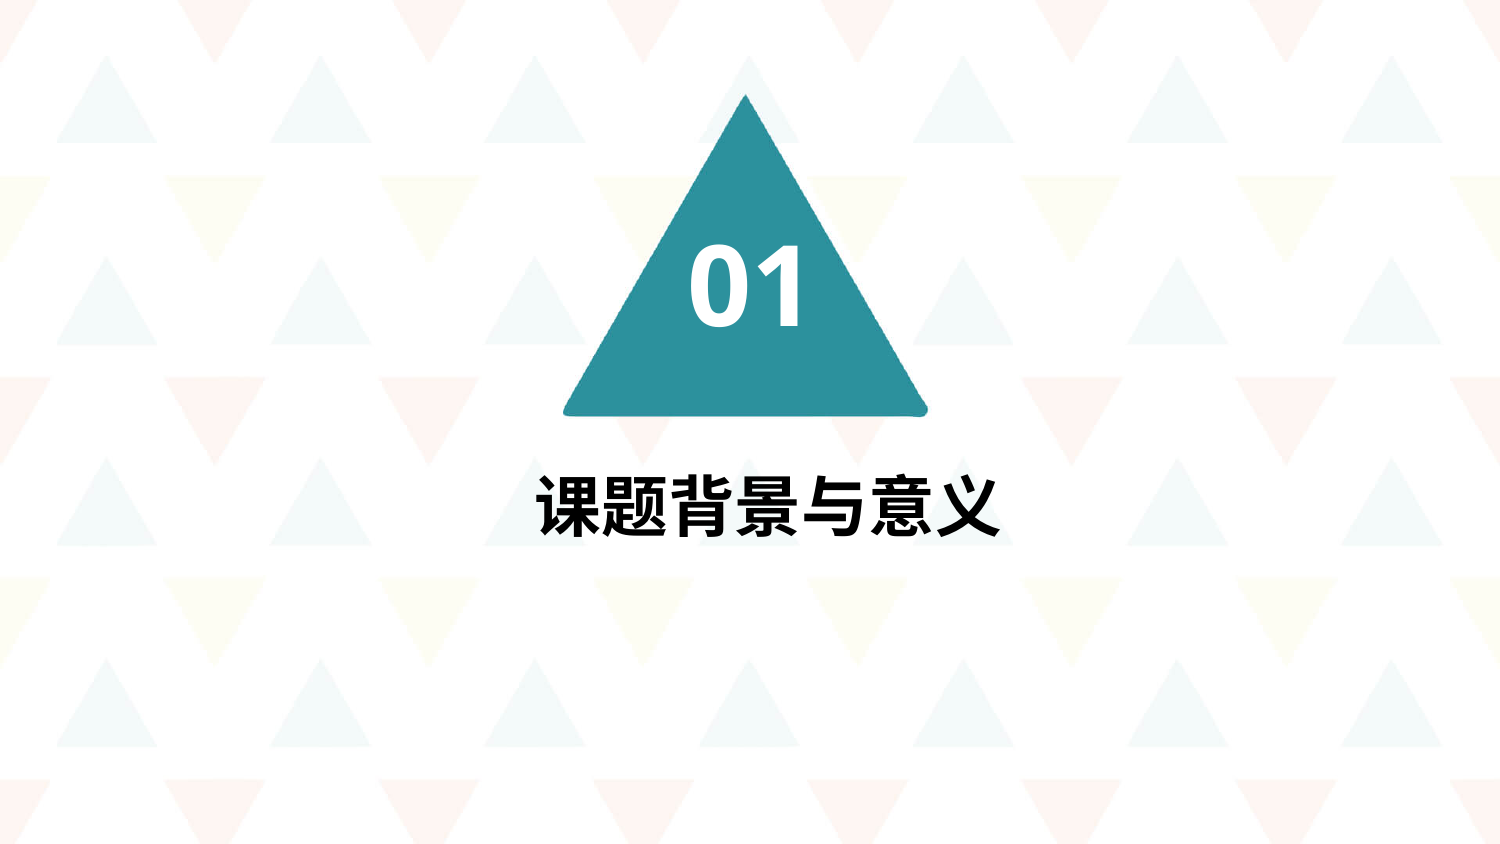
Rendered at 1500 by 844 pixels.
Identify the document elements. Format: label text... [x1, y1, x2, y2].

picture [0, 0, 1500, 844]
text_box 01 [566, 207, 938, 411]
text_box 课题背景与意义 [334, 457, 1172, 552]
